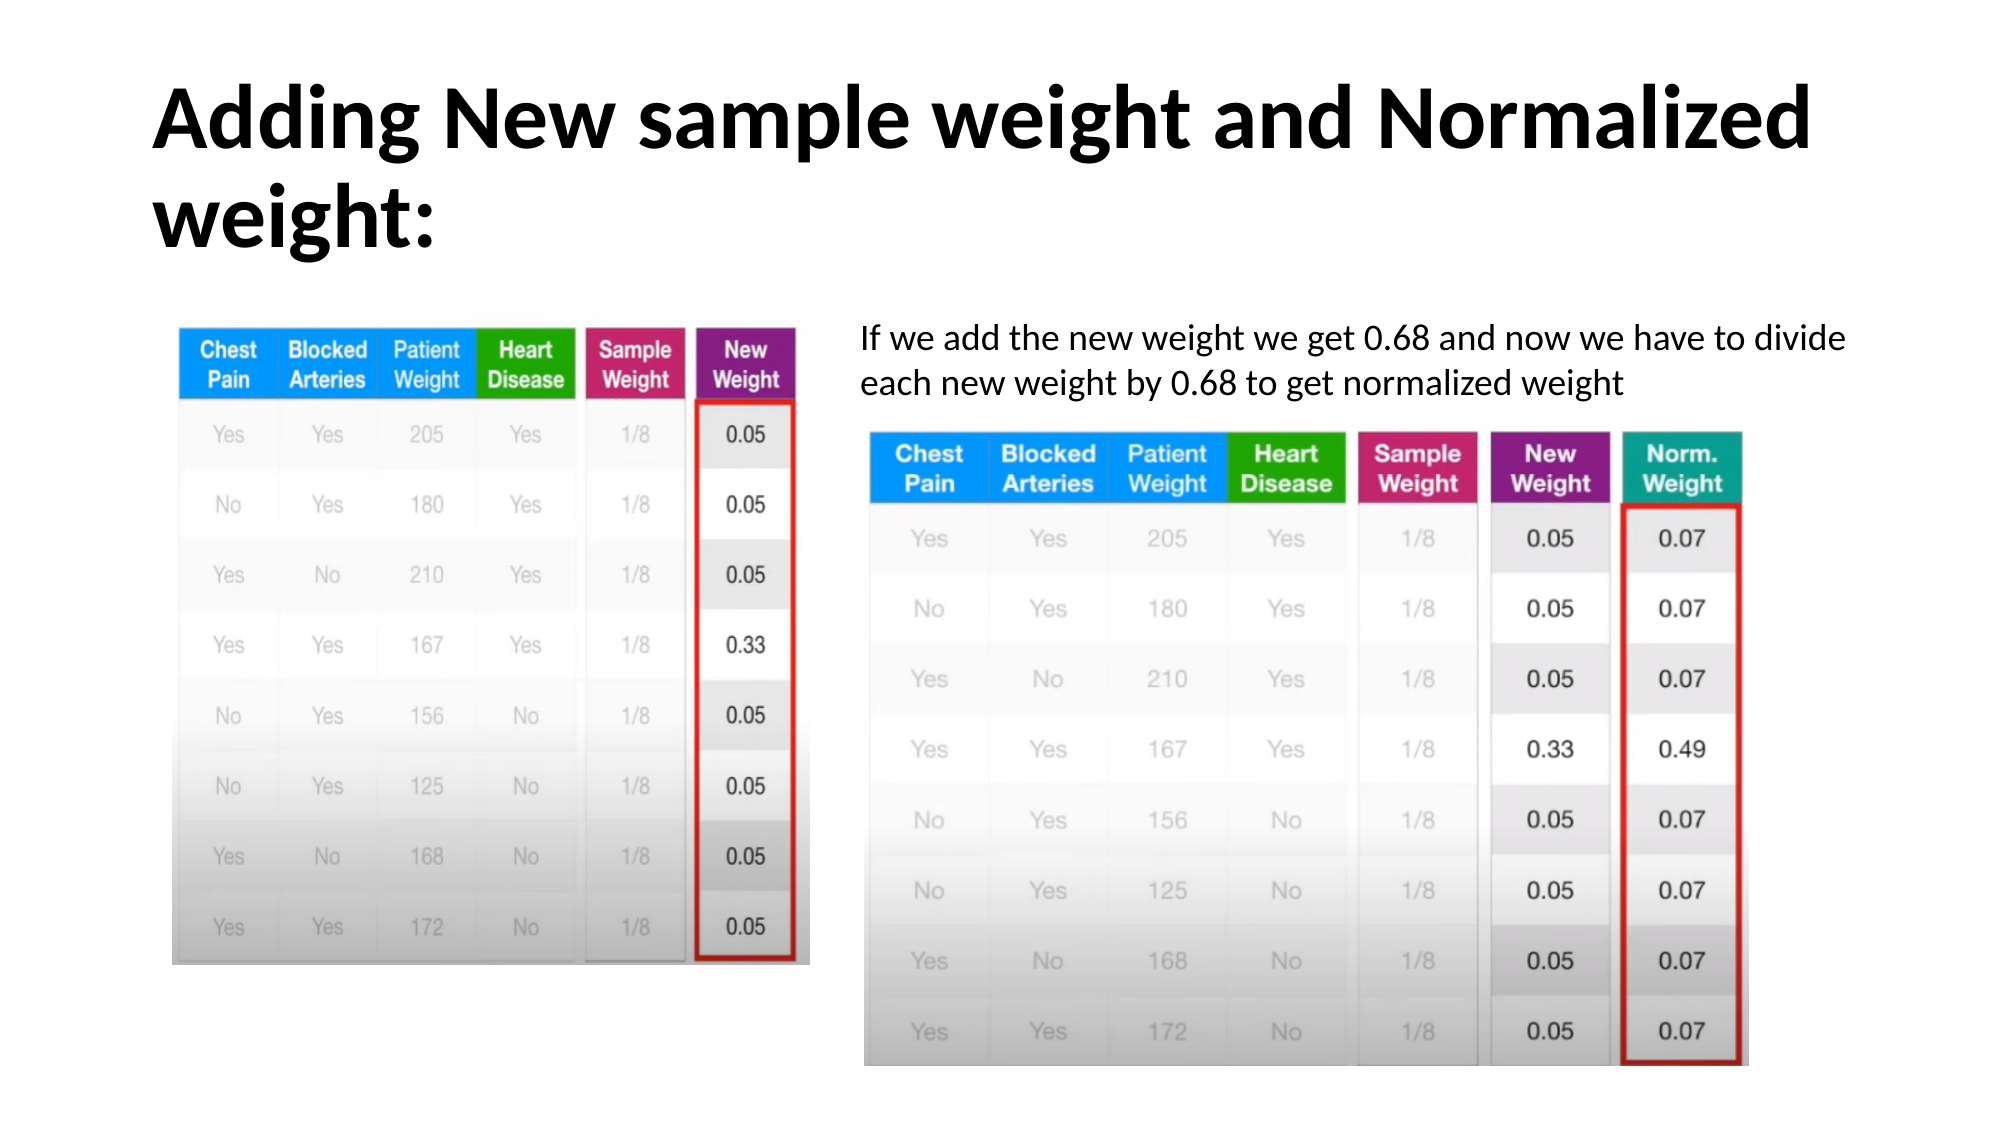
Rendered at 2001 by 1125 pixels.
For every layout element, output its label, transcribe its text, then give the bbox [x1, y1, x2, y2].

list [172, 305, 810, 965]
title Adding New sample weight and Normalized weight: [137, 59, 1863, 278]
text_box If we add the new weight we get 0.68 and now we have to divide each new weight by 0.68 to get normalized weight [845, 305, 1879, 411]
picture [864, 404, 1749, 1066]
